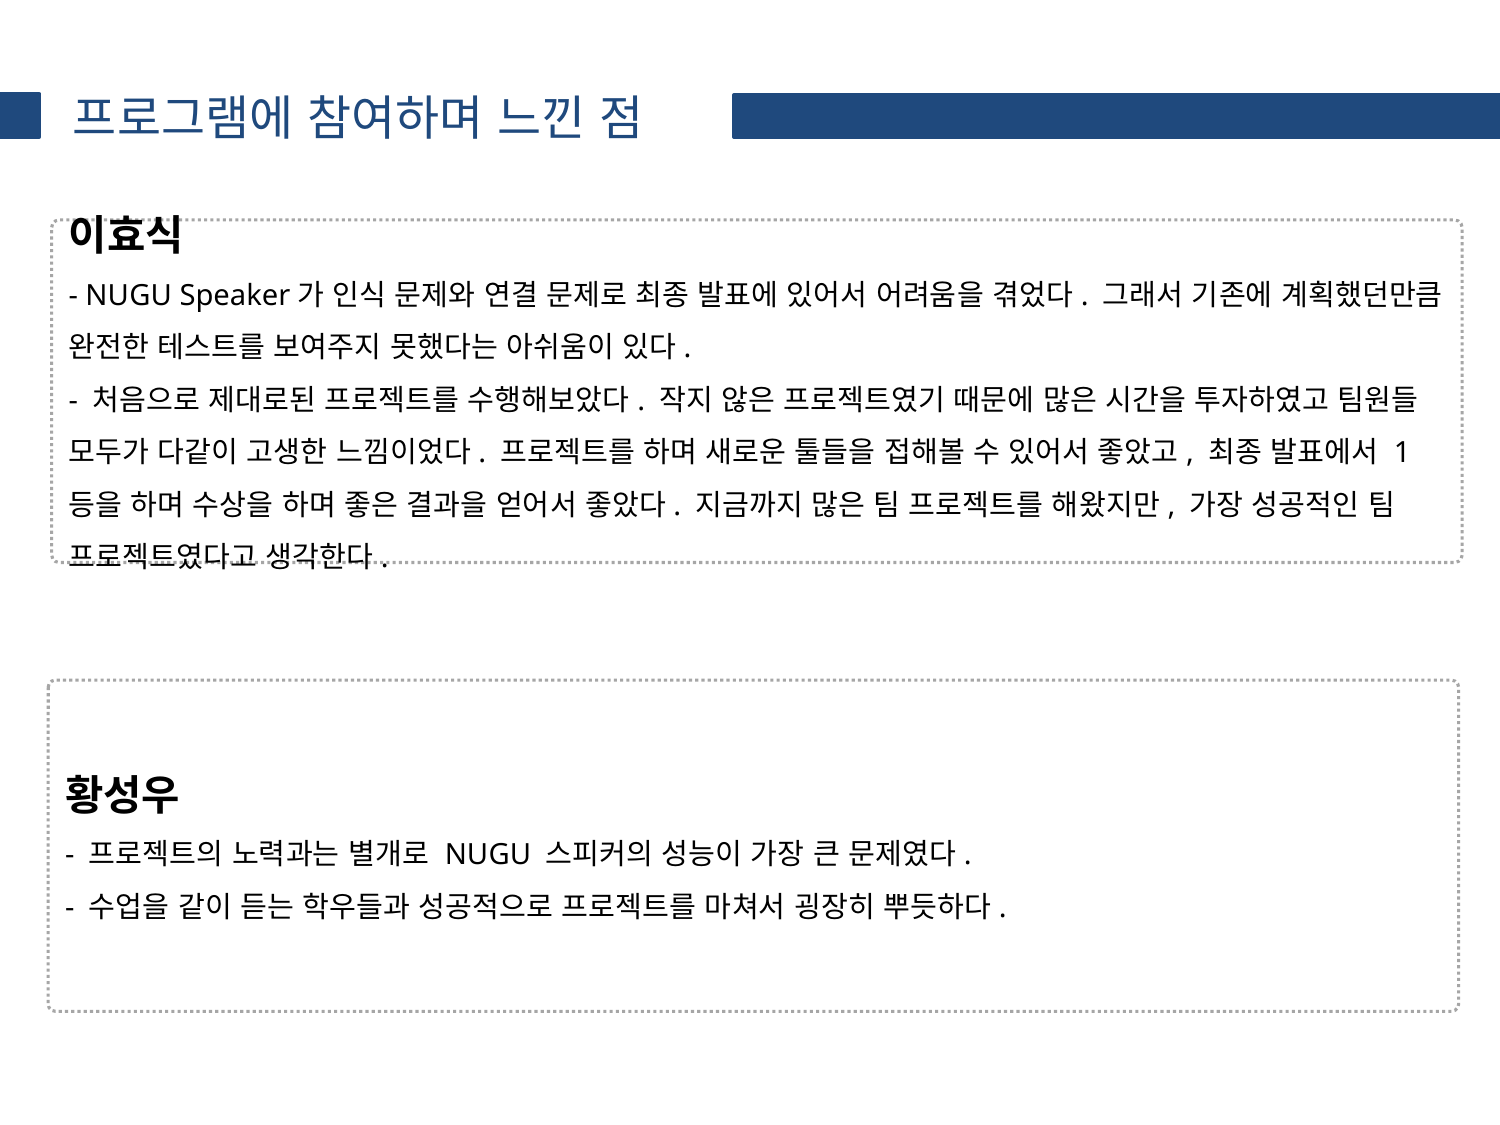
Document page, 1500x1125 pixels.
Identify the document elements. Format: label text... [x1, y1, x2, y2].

text_box 황성우 - 프로젝트의 노력과는 별개로 NUGU 스피커의 성능이 가장 큰 문제였다. - 수업을 같이 듣는 학우들과 성공적으로 프로젝트를 마쳐서 굉장히 뿌듯하다. [46, 677, 1461, 1014]
text_box [732, 93, 1500, 139]
text_box 이효식 - NUGU Speaker가 인식 문제와 연결 문제로 최종 발표에 있어서 어려움을 겪었다. 그래서 기존에 계획했던만큼 완전한 테스트를 보여주지 못했다는 아쉬움이 있다. - 처음으로 제대로된 프로젝트를 수행해보았다. 작지 않은 프로젝트였기 때문에 많은 시간을 투자하였고 팀원들 모두가 다같이 고생한 느낌이었다. 프로젝트를 하며 새로운 툴들을 접해볼 수 있어서 좋았고, 최종 발표에서 1등을 하며 수상을 하며 좋은 결과을 얻어서 좋았다. 지금까지 많은 팀 프로젝트를 해왔지만, 가장 성공적인 팀 프로젝트였다고 생각한다. [49, 217, 1465, 565]
text_box 프로그램에 참여하며 느낀 점 [58, 79, 798, 153]
text_box [0, 92, 41, 139]
